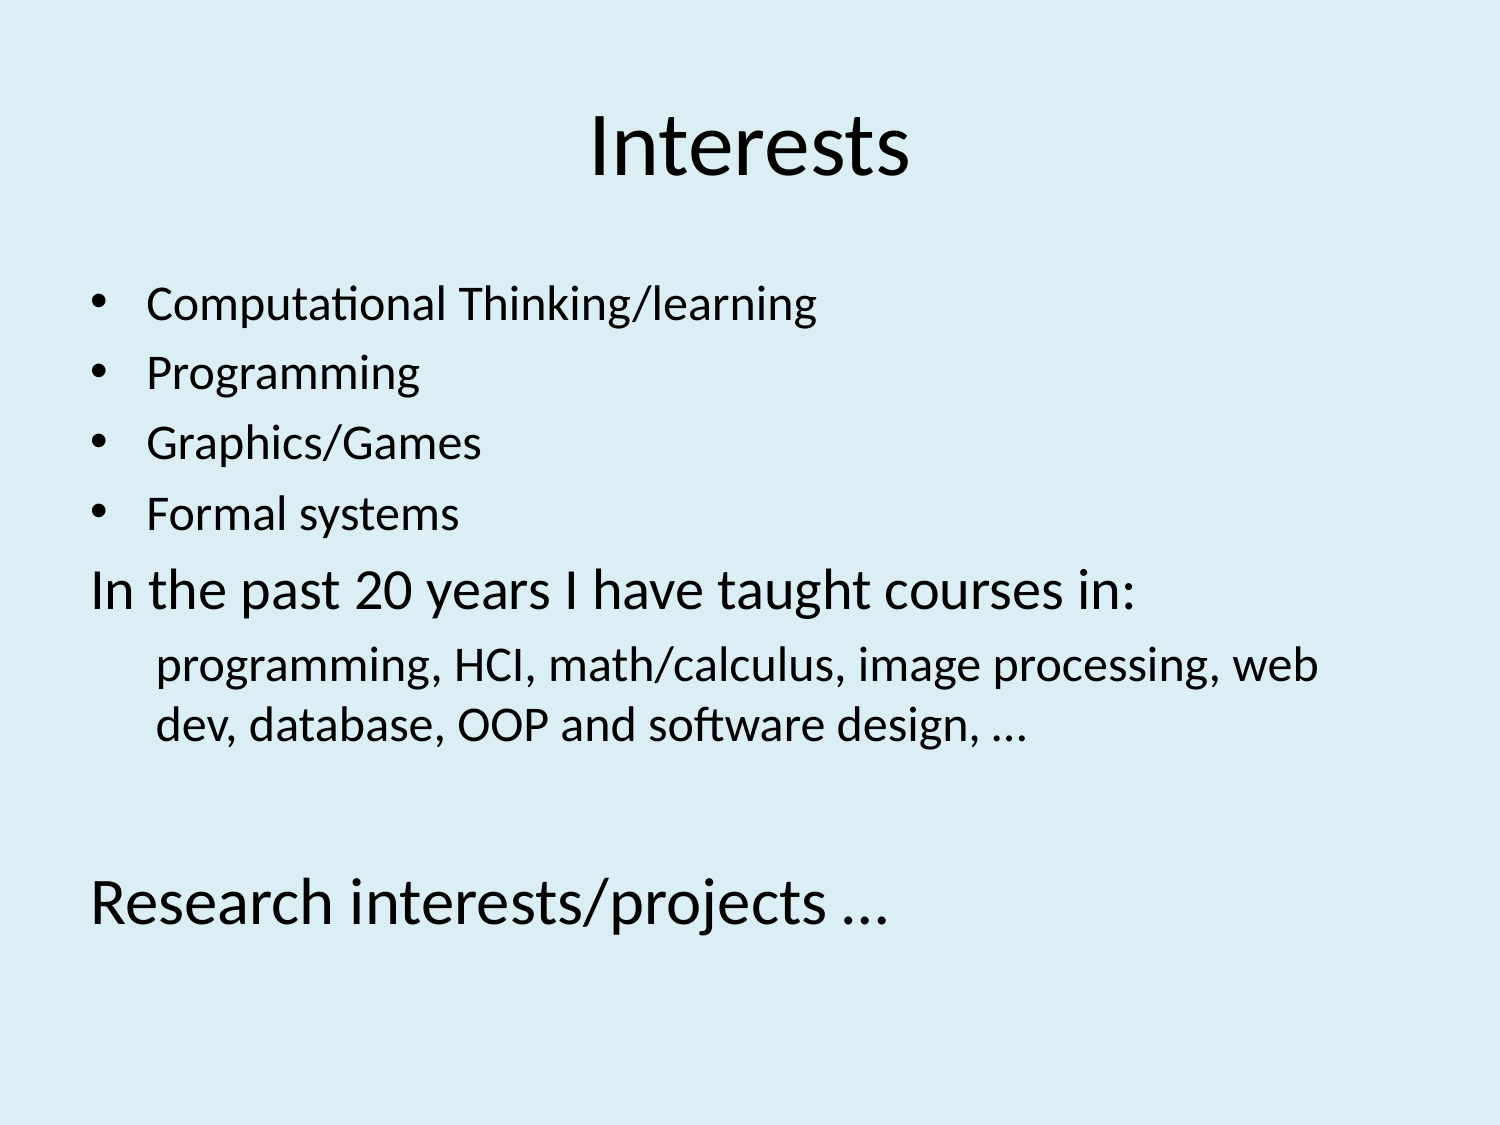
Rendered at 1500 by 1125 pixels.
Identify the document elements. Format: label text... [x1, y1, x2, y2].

list Computational Thinking/learning Programming Graphics/Games Formal systems In the past 20 years I have taught courses in: programming, HCI, math/calculus, image processing, web dev, database, OOP and software design, … Research interests/projects … [75, 262, 1425, 1005]
title Interests [75, 45, 1425, 233]
